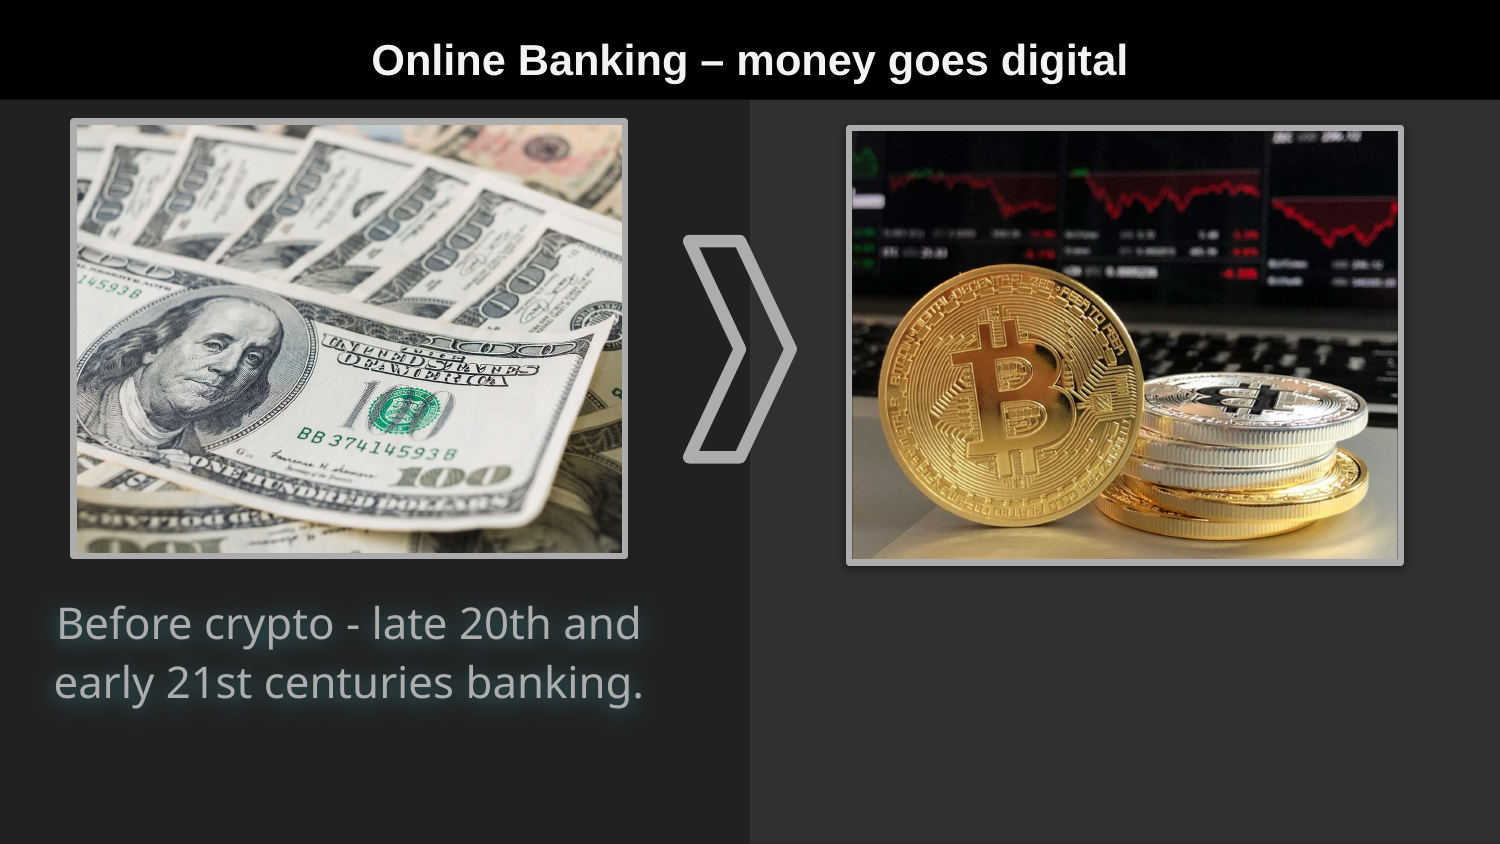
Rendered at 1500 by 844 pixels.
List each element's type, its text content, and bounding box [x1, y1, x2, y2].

picture [76, 124, 623, 553]
picture [852, 131, 1398, 560]
text_box [689, 241, 791, 458]
subtitle Before crypto - late 20th and early 21st centuries banking. [17, 577, 681, 844]
title Online Banking – money goes digital [0, 0, 1500, 100]
